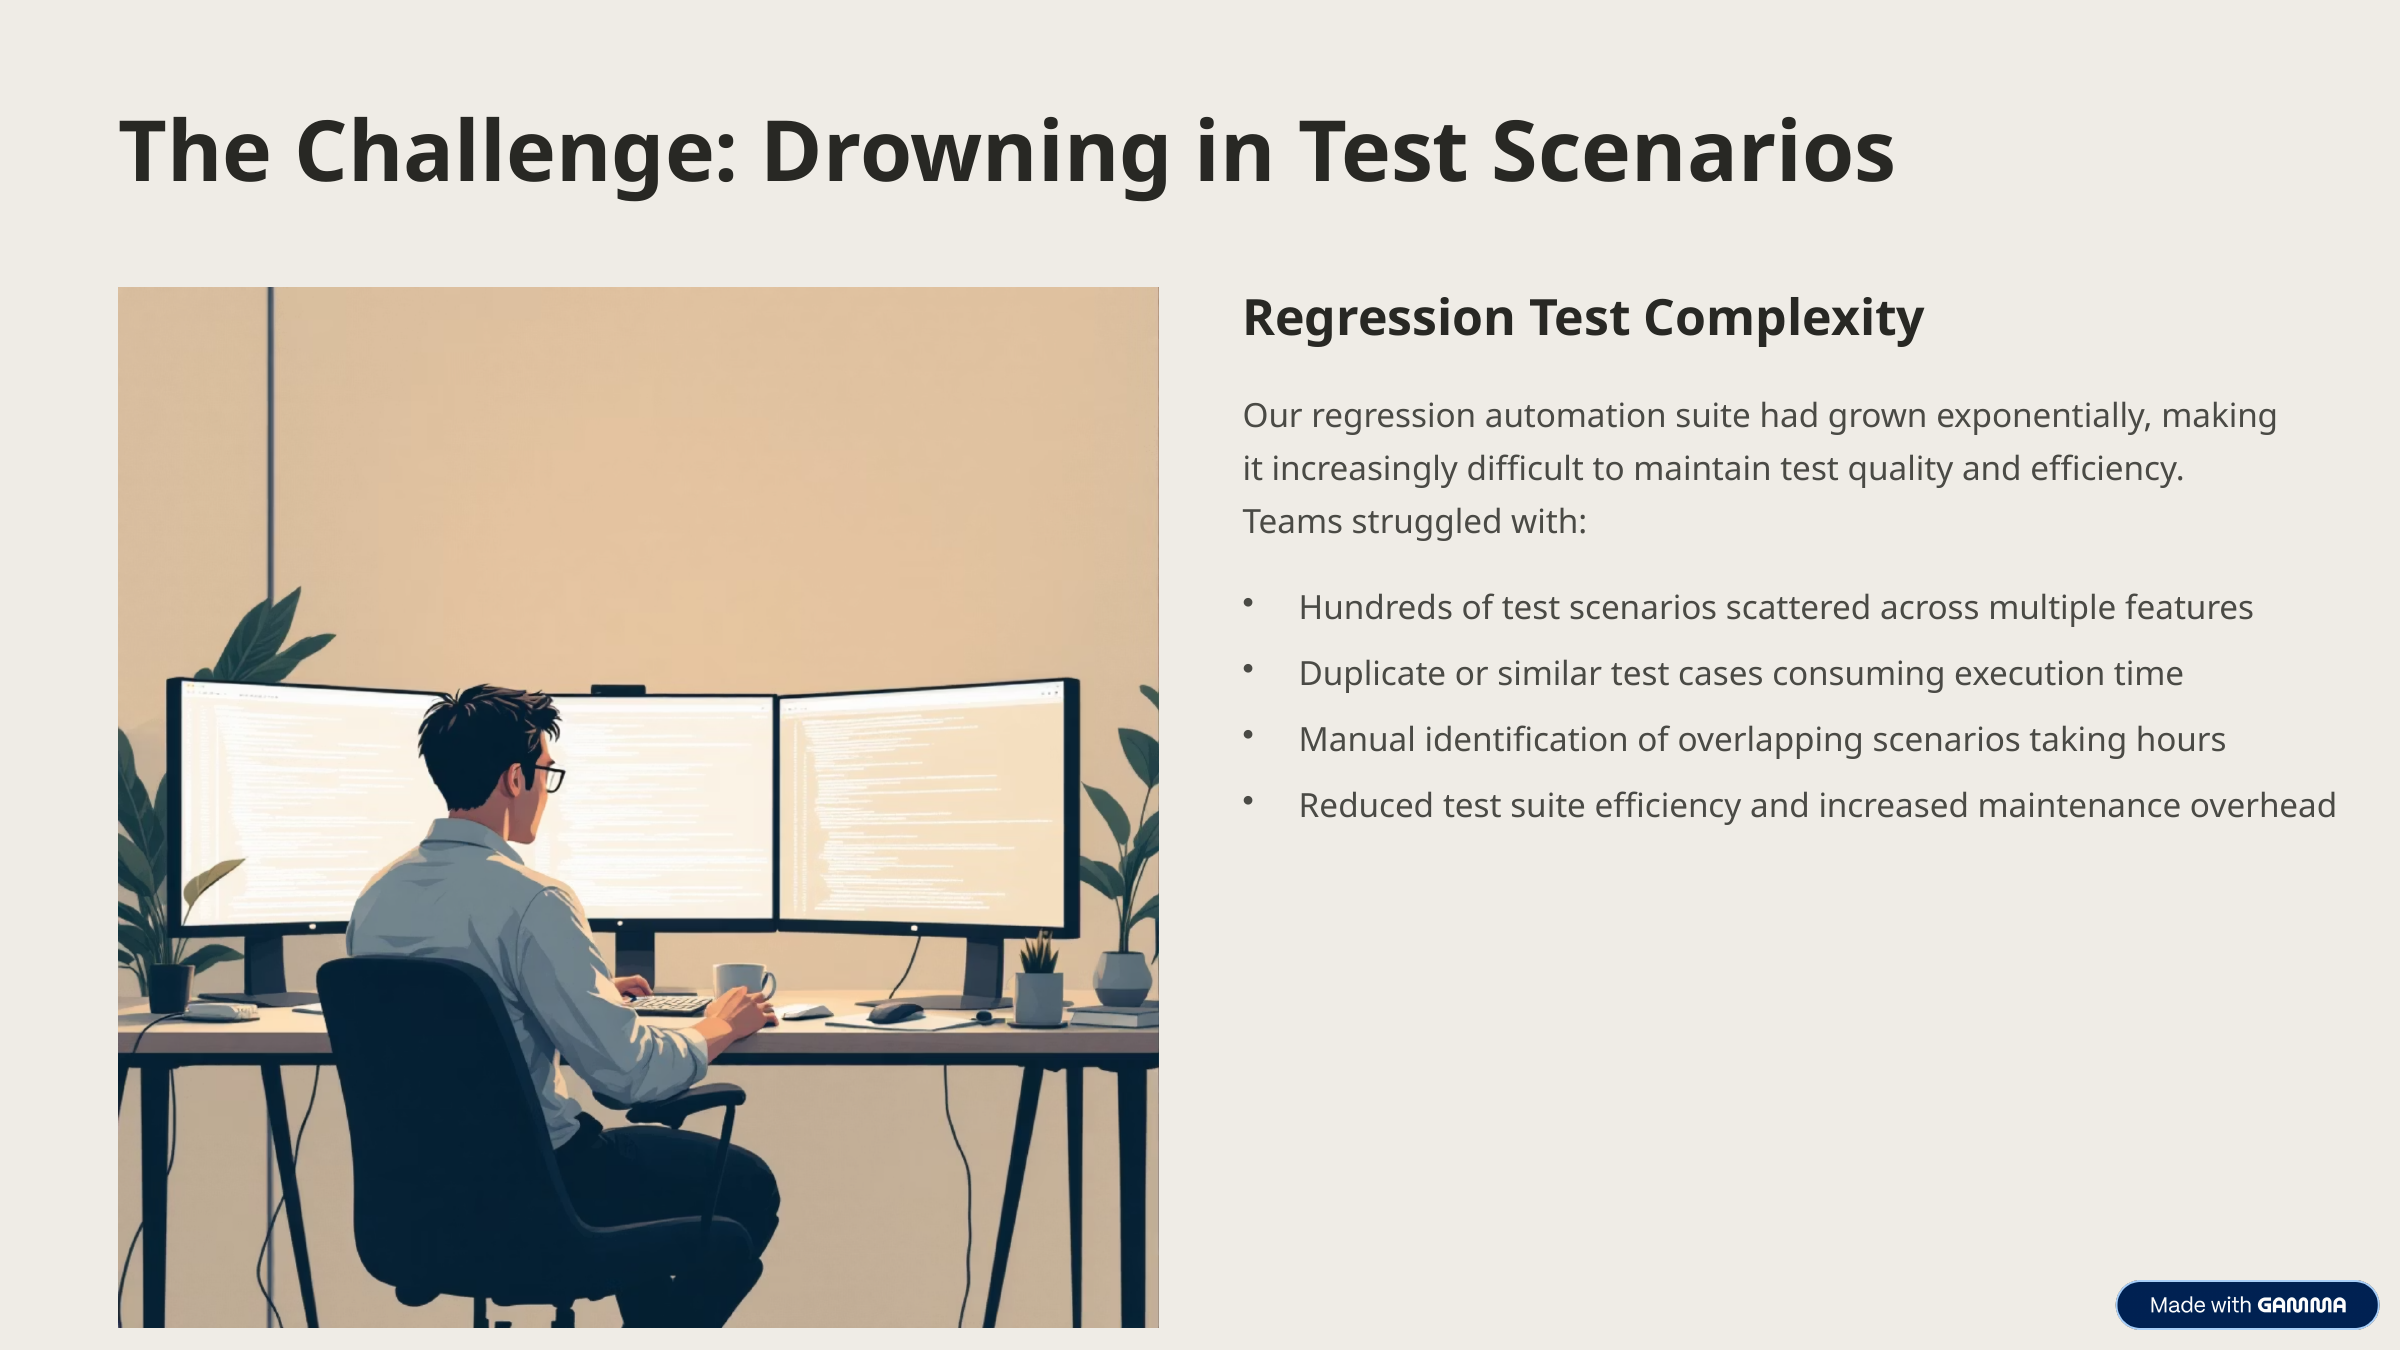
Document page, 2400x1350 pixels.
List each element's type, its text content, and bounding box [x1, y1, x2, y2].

text_box The Challenge: Drowning in Test Scenarios [118, 92, 1712, 199]
picture [118, 287, 1159, 1328]
text_box Regression Test Complexity [1242, 283, 1868, 347]
text_box Reduced test suite efficiency and increased maintenance overhead [1242, 771, 2283, 826]
text_box Duplicate or similar test cases consuming execution time [1242, 639, 2283, 694]
text_box Hundreds of test scenarios scattered across multiple features [1242, 573, 2283, 628]
text_box Manual identification of overlapping scenarios taking hours [1242, 705, 2283, 760]
text_box Our regression automation suite had grown exponentially, making it increasingly difficult to maintain test quality and efficiency. Teams struggled with: [1242, 380, 2283, 543]
picture [2106, 1271, 2389, 1339]
